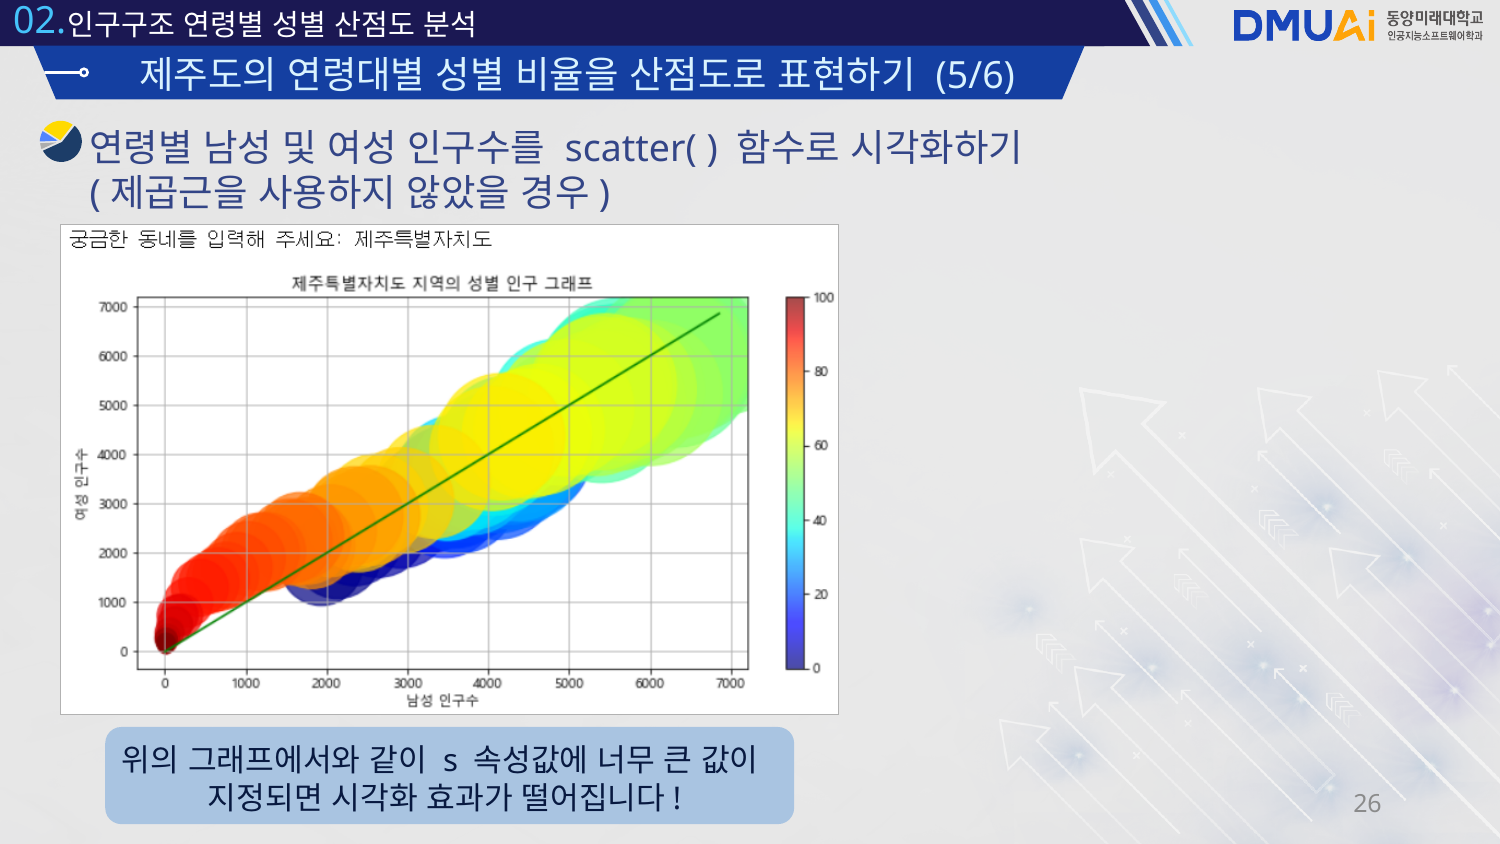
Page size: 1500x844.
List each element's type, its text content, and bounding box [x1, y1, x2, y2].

text_box [1031, 43, 1087, 102]
picture [0, 0, 1500, 844]
text_box [31, 43, 124, 102]
text_box 제주도의 연령대별 성별 비율을 산점도로 표현하기 (5/6) [124, 43, 1031, 104]
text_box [32, 114, 1036, 223]
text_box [104, 726, 795, 825]
